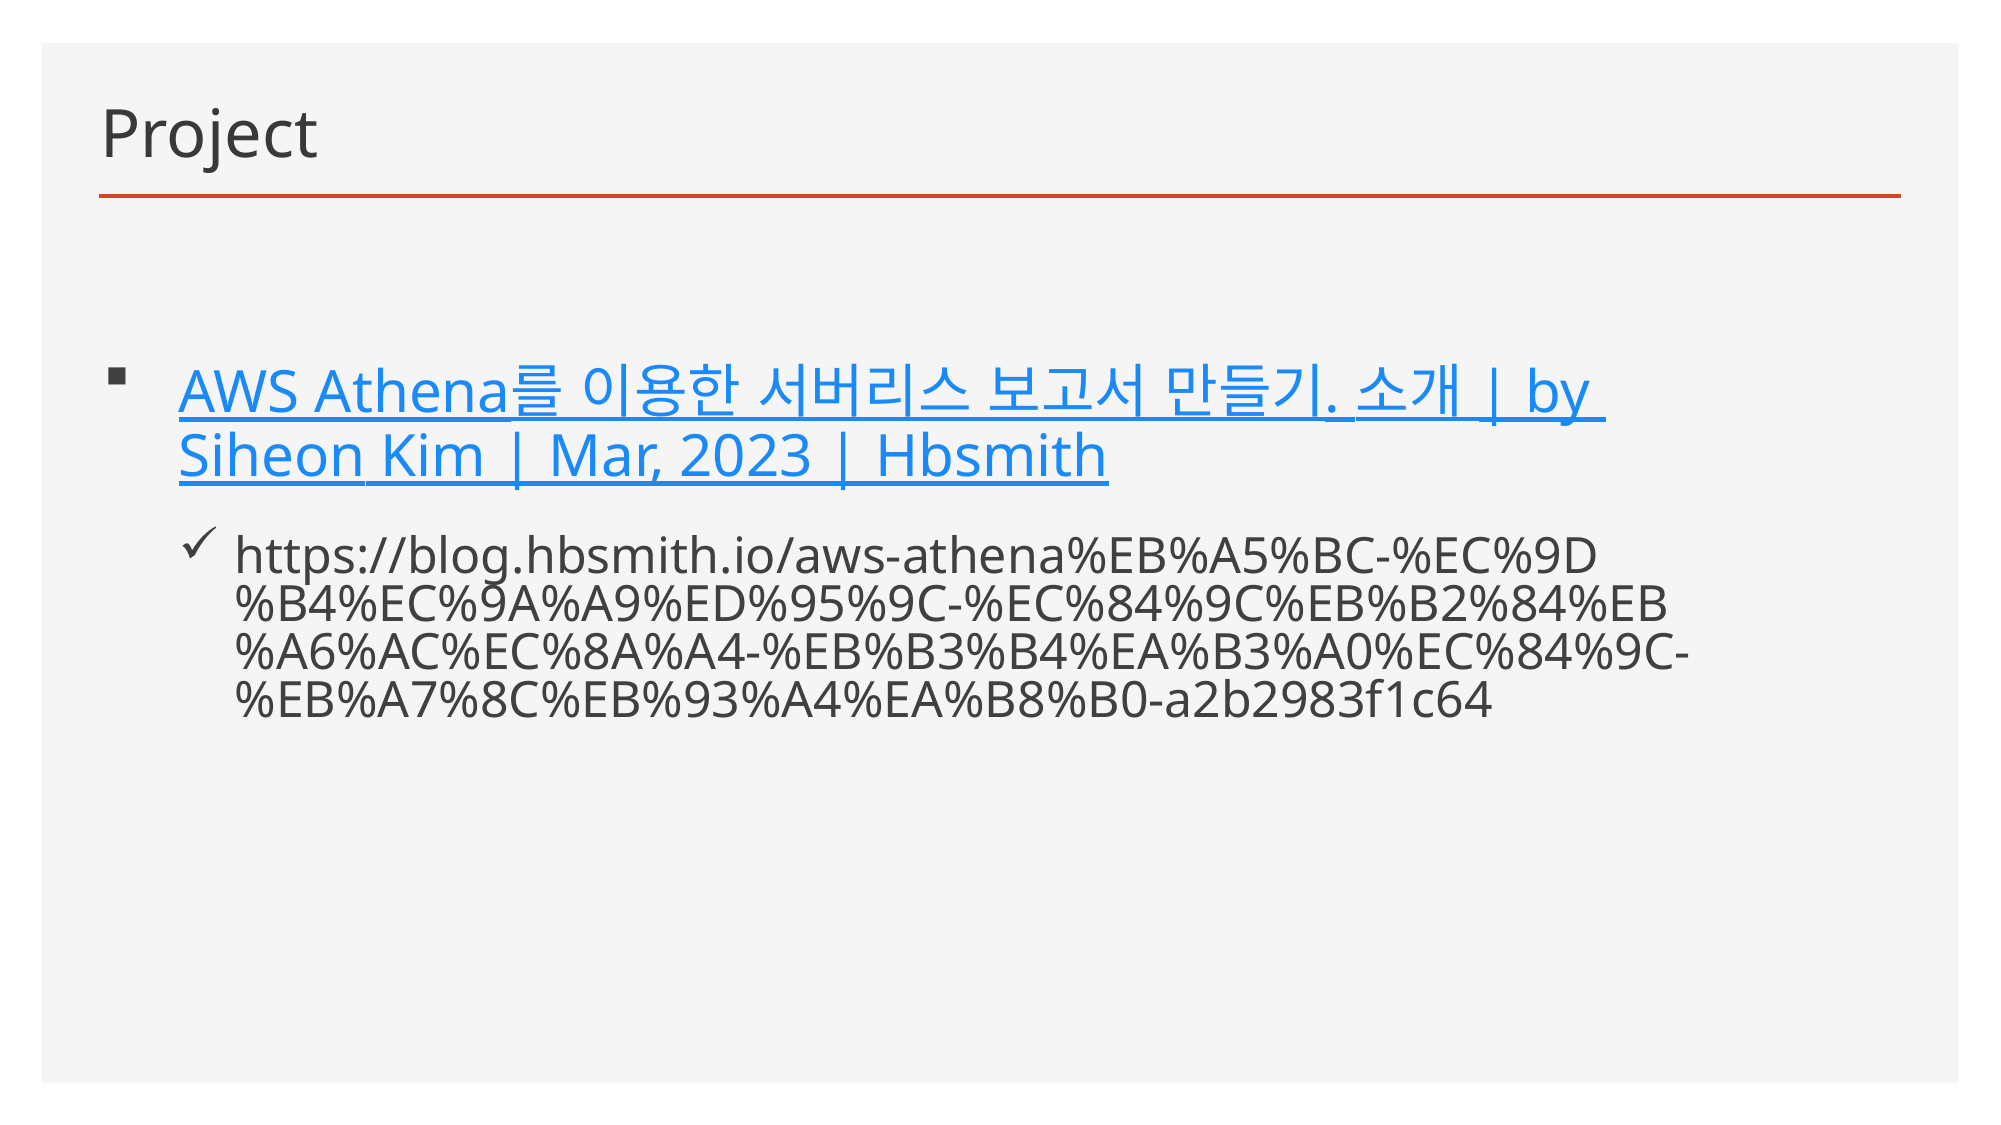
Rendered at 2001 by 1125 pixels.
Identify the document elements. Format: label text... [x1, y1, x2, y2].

title Project [85, 73, 1214, 179]
list AWS Athena를 이용한 서버리스 보고서 만들기. 소개 | by Siheon Kim | Mar, 2023 | Hbsmith https://blog.hbsmith.io/aws-athena%EB%A5%BC-%EC%9D%B4%EC%9A%A9%ED%95%9C-%EC%84%9C%EB%B2%84%EB%A6%AC%EC%8A%A4-%EB%B3%B4%EA%B3%A0%EC%84%9C-%EB%A7%8C%EB%93%A4%EA%B8%B0-a2b2983f1c64 [88, 235, 1714, 888]
